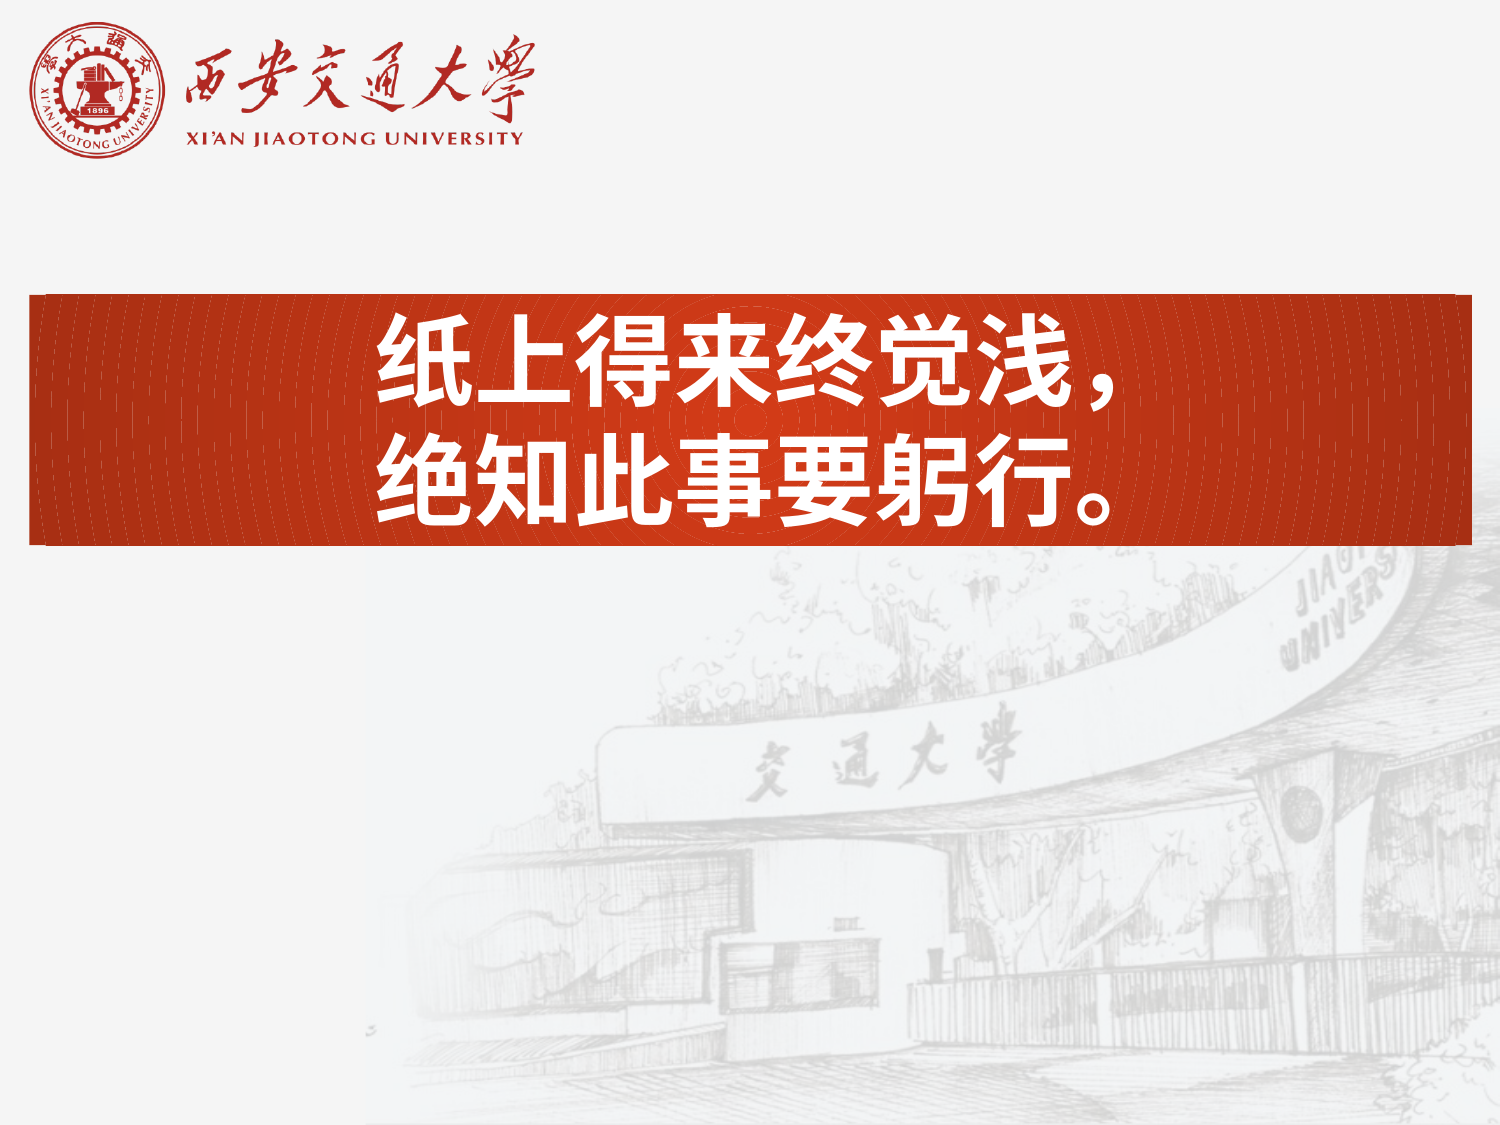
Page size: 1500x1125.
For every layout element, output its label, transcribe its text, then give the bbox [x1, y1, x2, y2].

text_box 纸上得来终觉浅， 绝知此事要躬行。 [91, 290, 1458, 546]
picture [29, 22, 554, 164]
